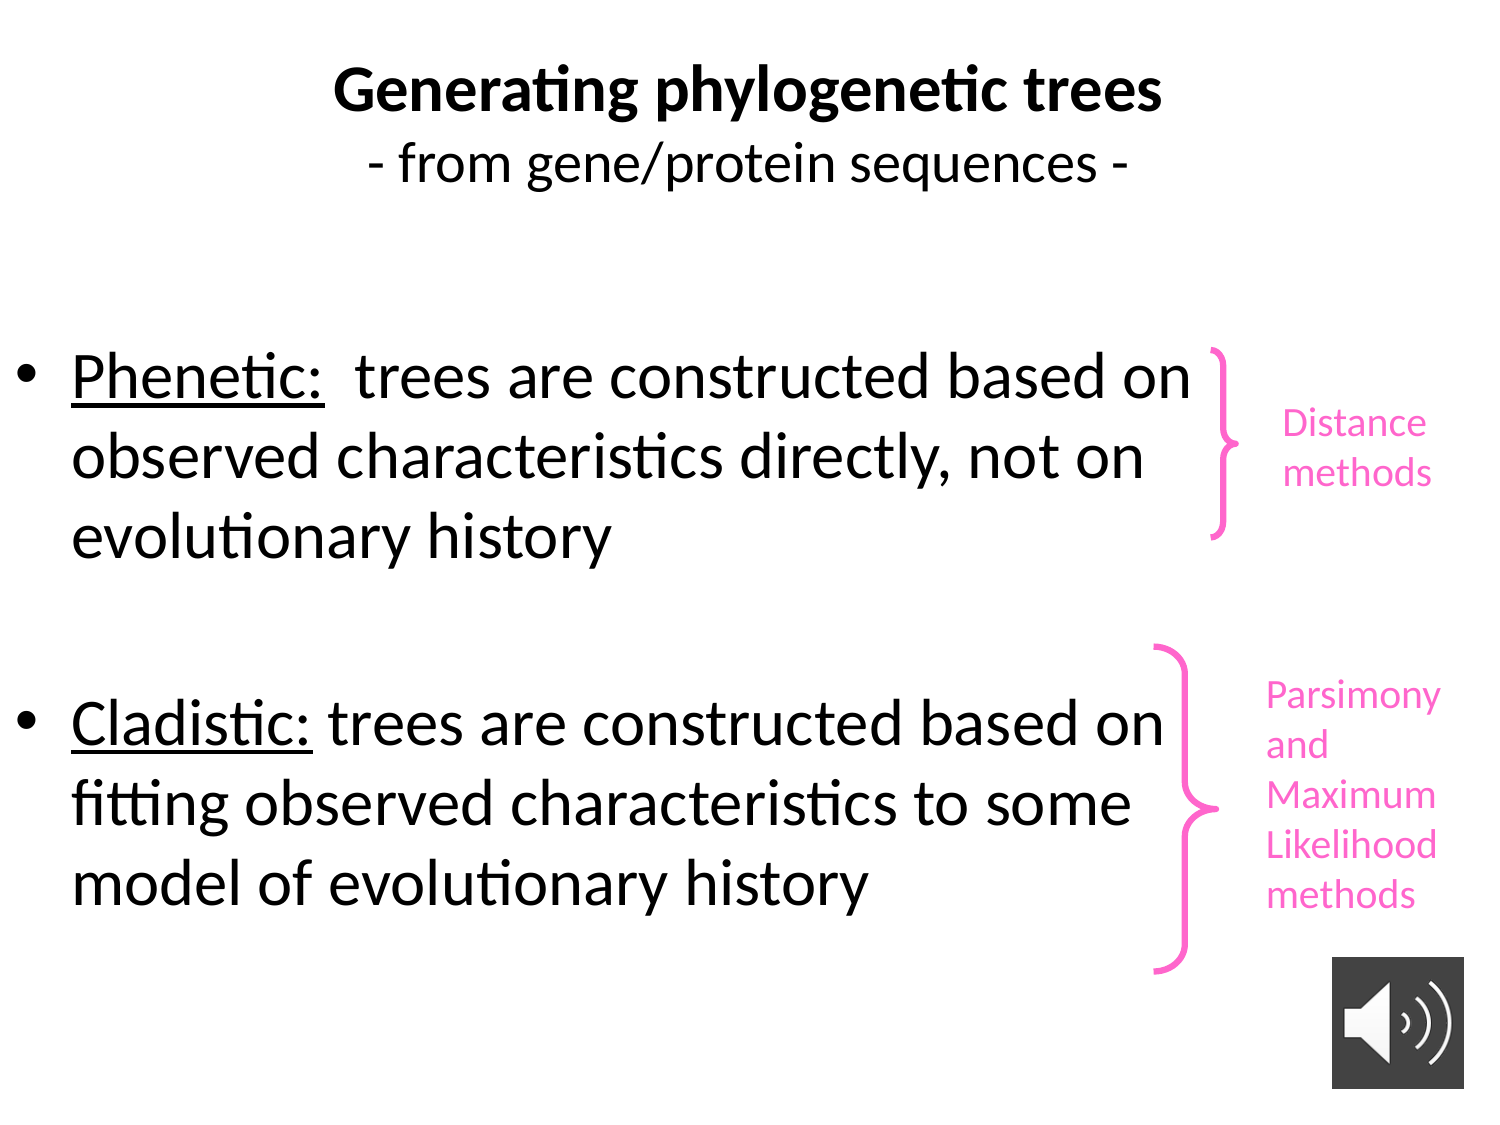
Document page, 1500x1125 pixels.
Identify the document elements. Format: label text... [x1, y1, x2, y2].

picture [1330, 955, 1465, 1090]
text_box Generating phylogenetic trees - from gene/protein sequences - [318, 36, 1180, 202]
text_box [0, 324, 1476, 1001]
